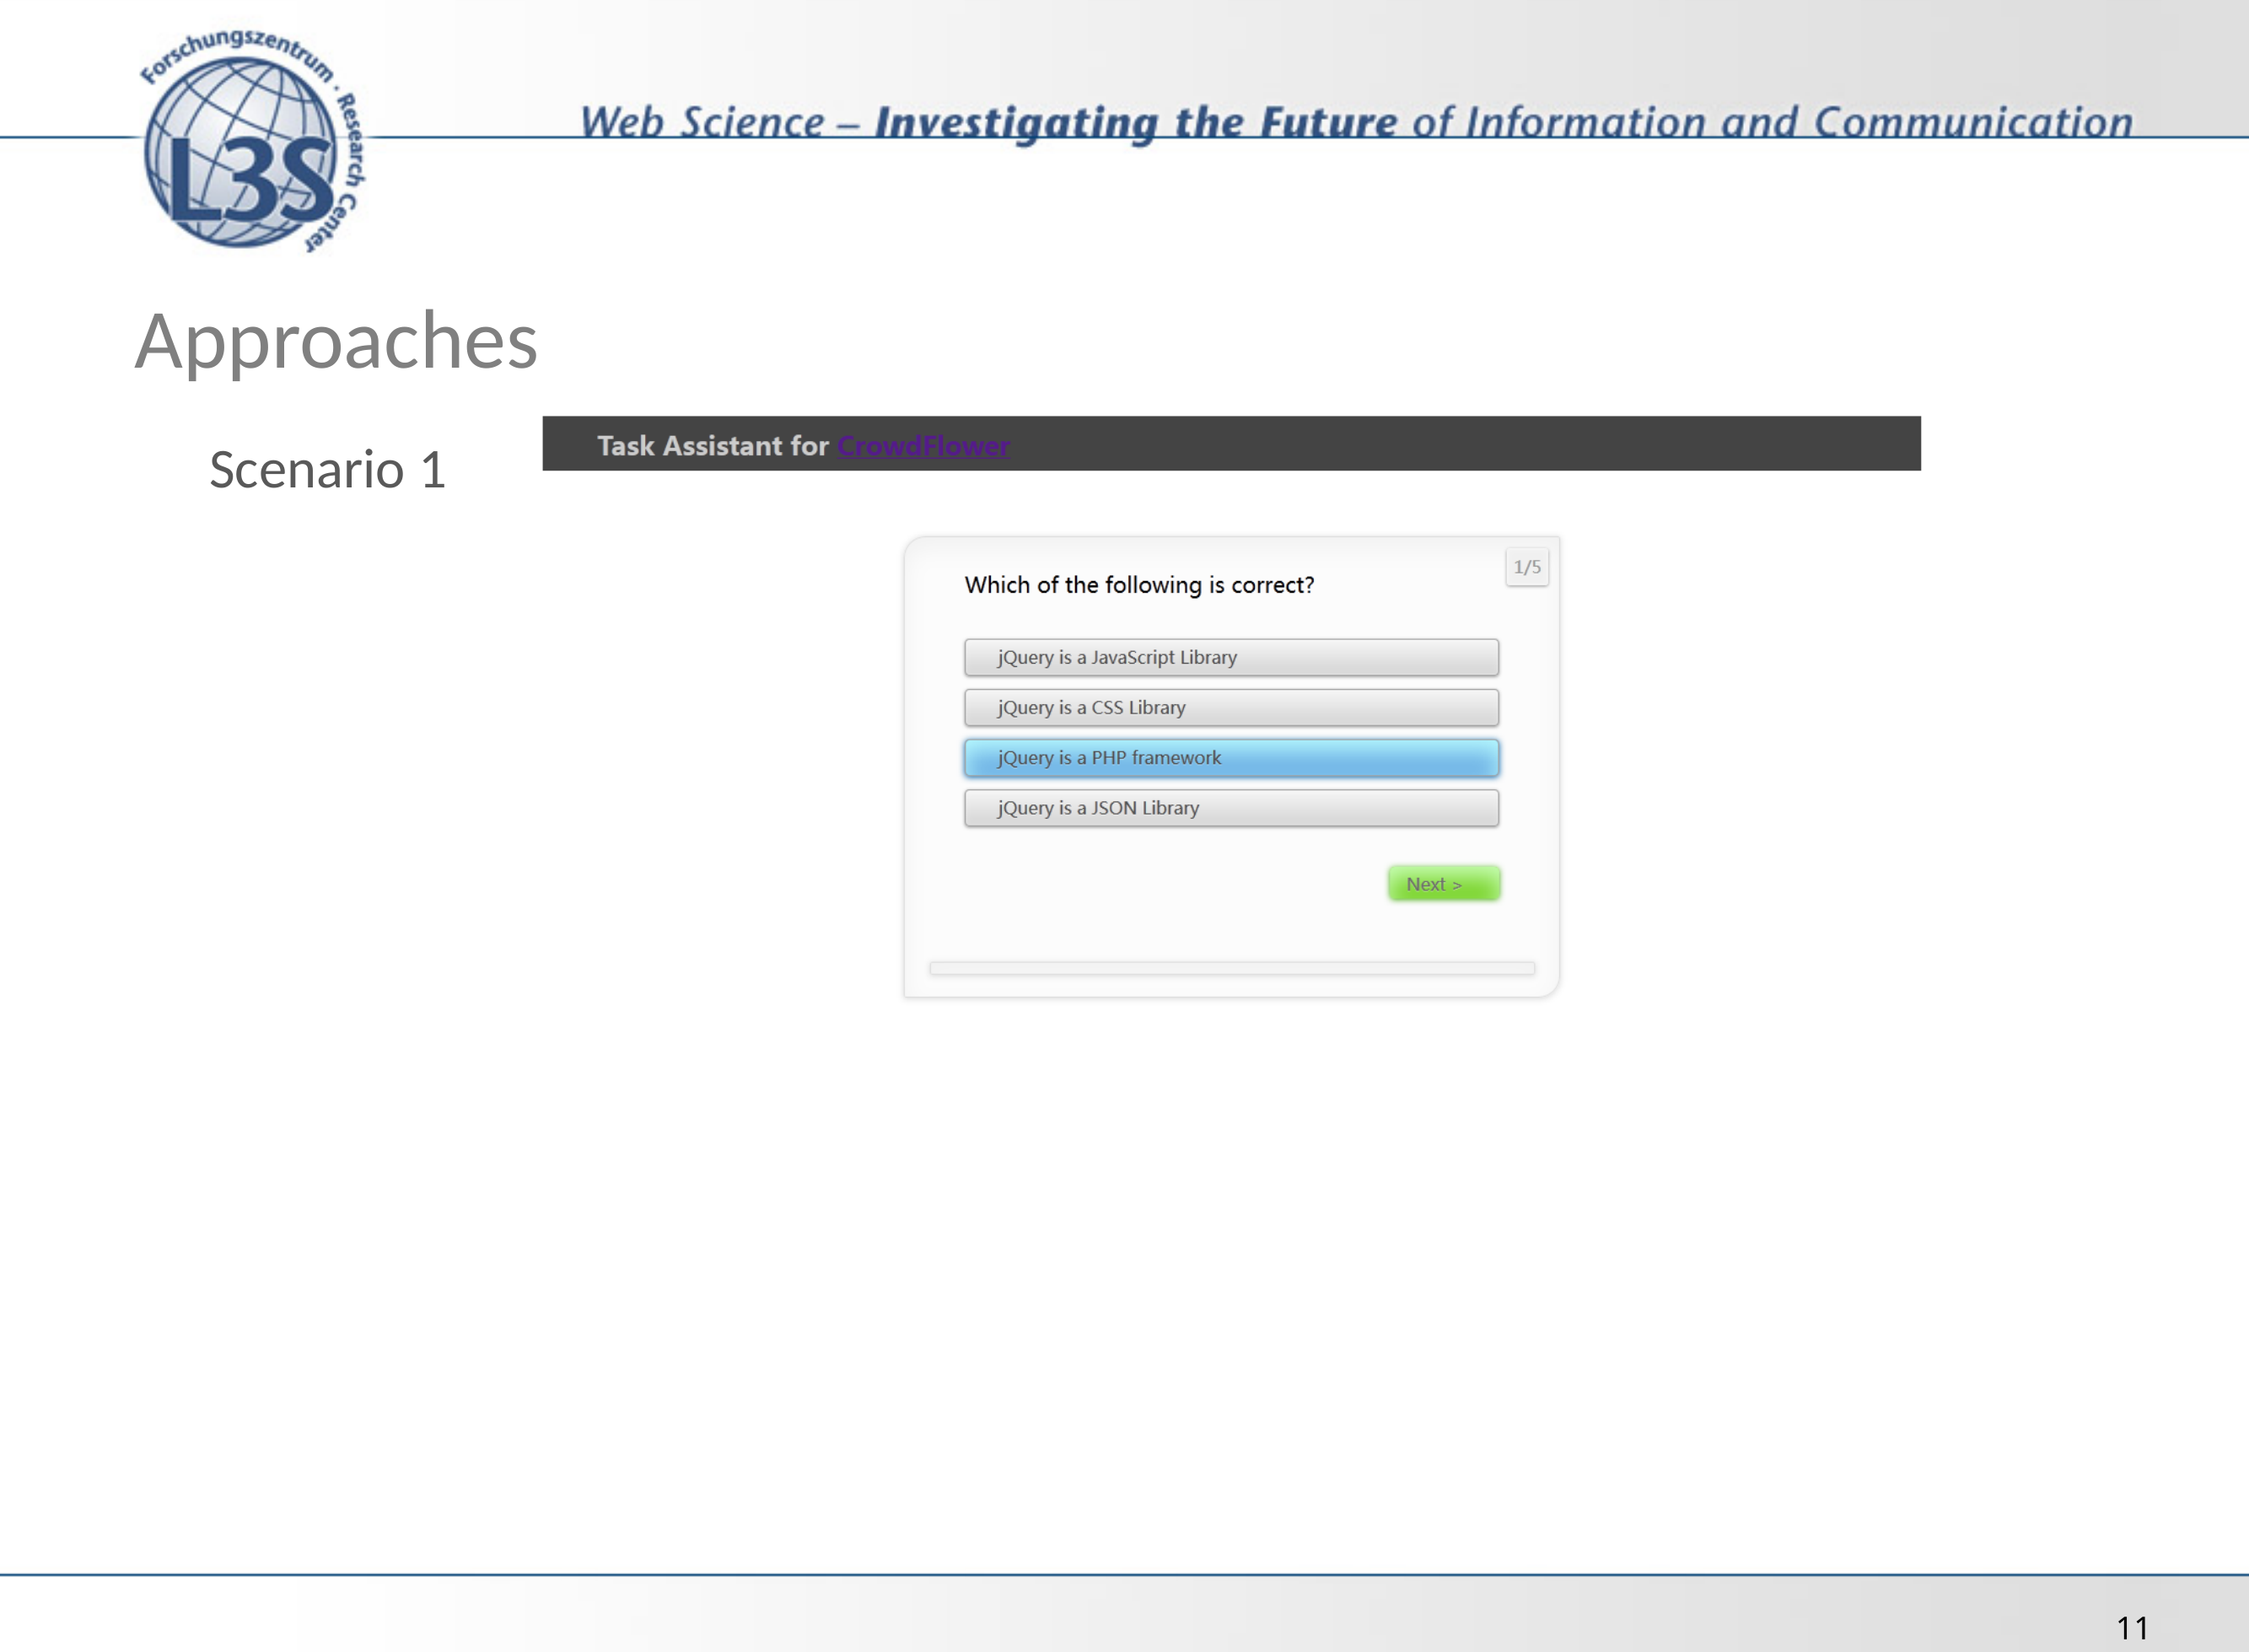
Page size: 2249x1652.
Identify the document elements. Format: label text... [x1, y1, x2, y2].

text_box [1940, 1596, 2174, 1652]
text_box Approaches [112, 288, 2174, 381]
picture [0, 0, 2249, 1652]
text_box Scenario 1 [196, 425, 494, 506]
